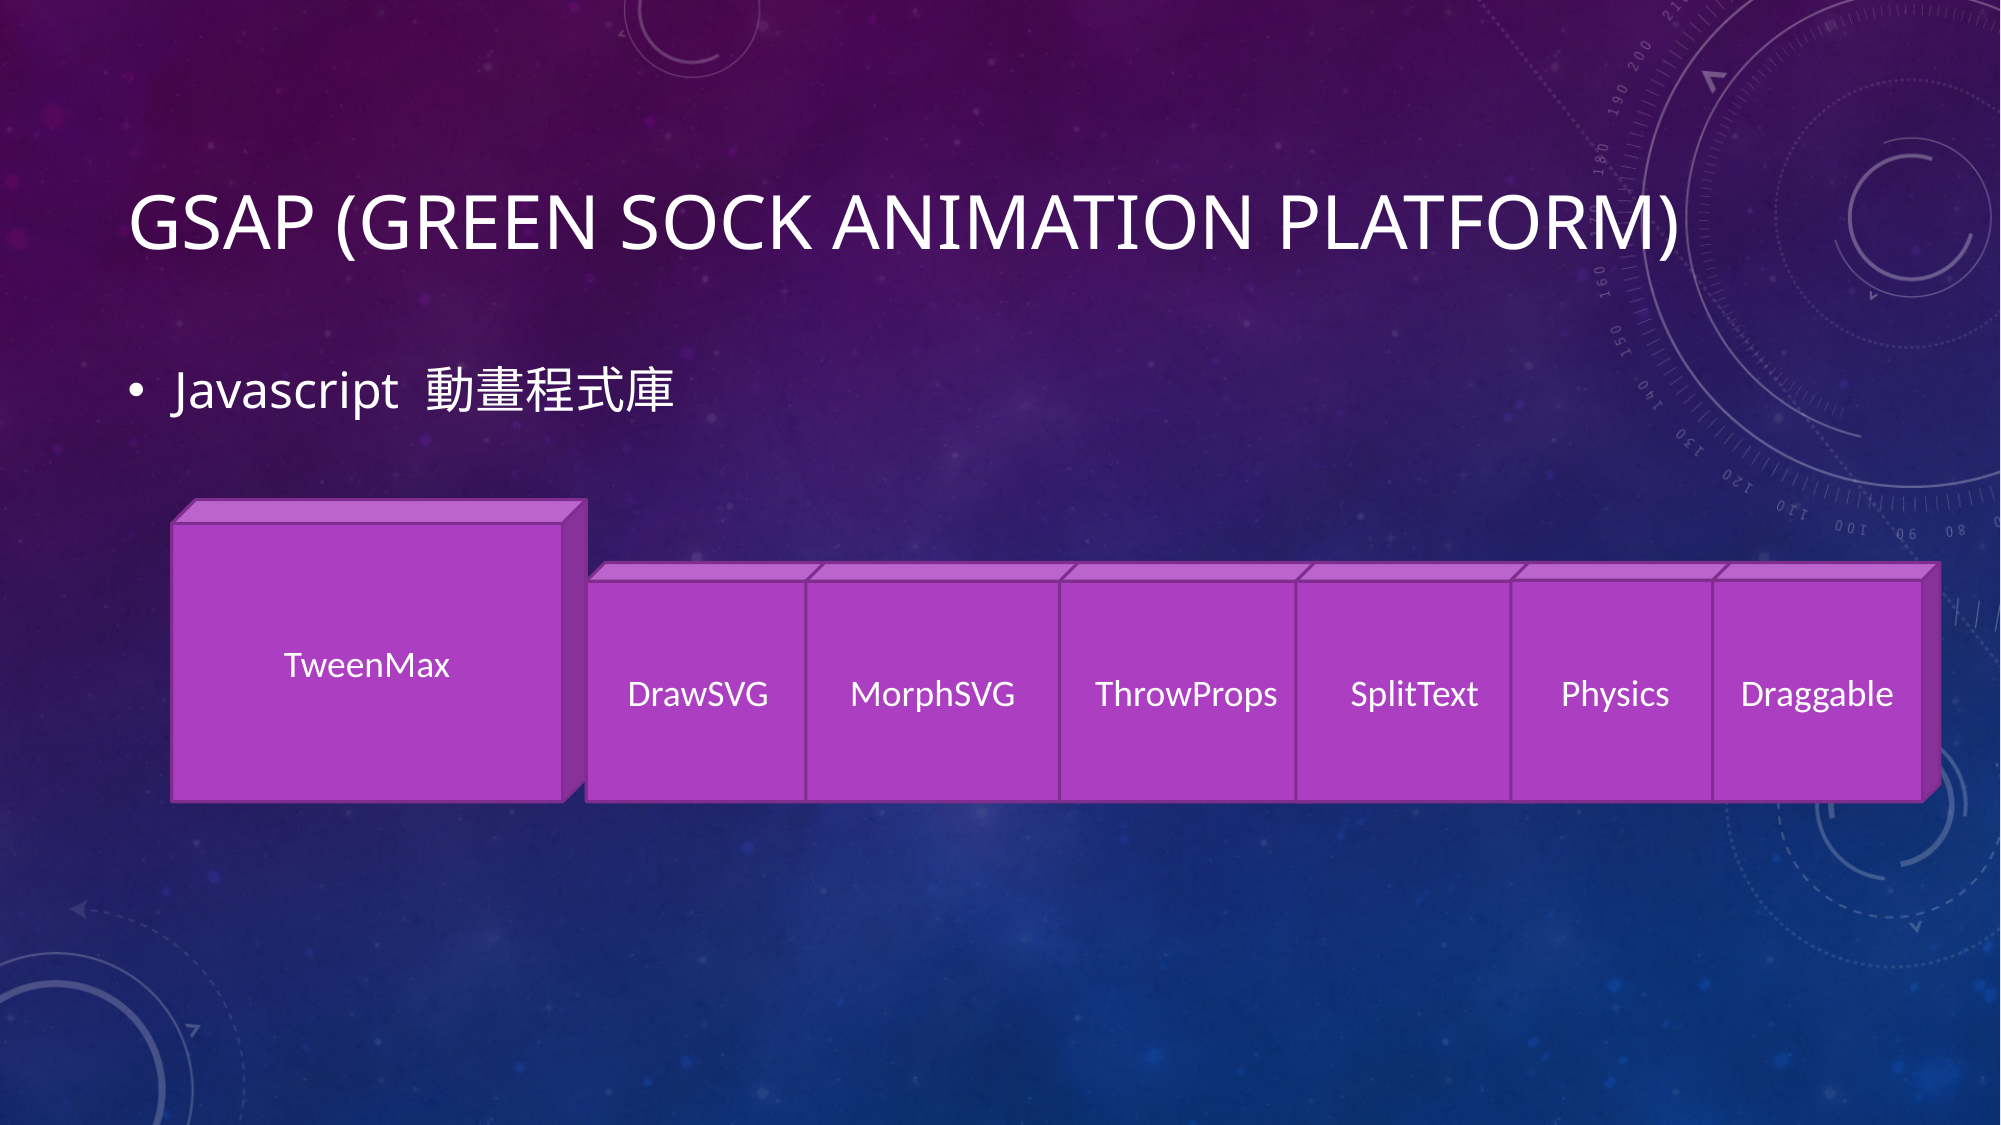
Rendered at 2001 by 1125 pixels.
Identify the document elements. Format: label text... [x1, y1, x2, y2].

picture [0, 0, 2001, 1125]
list Javascript 動畫程式庫 [112, 351, 1806, 950]
title Gsap (Green Sock Animation Platform) [112, 99, 1948, 339]
text_box SplitText [1294, 560, 1528, 804]
text_box Draggable [1711, 560, 1942, 804]
text_box Physics [1509, 560, 1730, 804]
text_box MorphSVG [804, 560, 1078, 804]
text_box ThrowProps [1057, 560, 1314, 804]
text_box TweenMax [170, 498, 588, 804]
text_box DrawSVG [584, 560, 824, 804]
